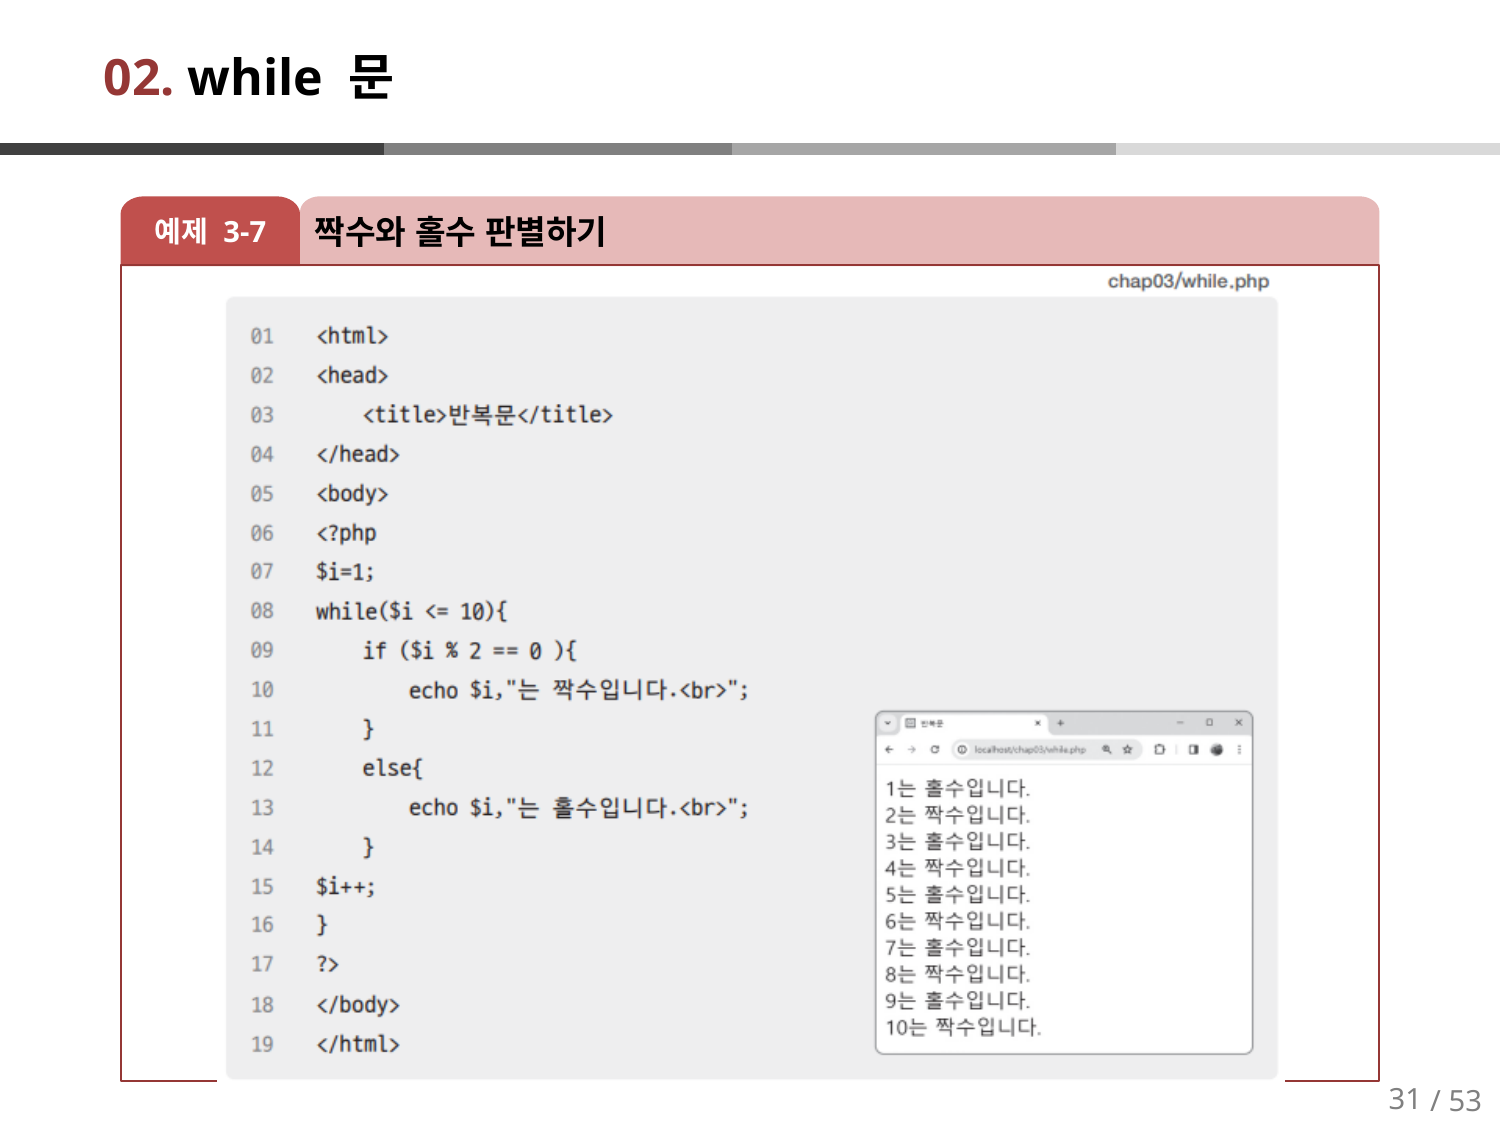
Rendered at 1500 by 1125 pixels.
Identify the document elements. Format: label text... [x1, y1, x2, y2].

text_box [120, 196, 1380, 1081]
picture [217, 268, 1286, 1085]
title 02. while 문 [88, 30, 1211, 121]
